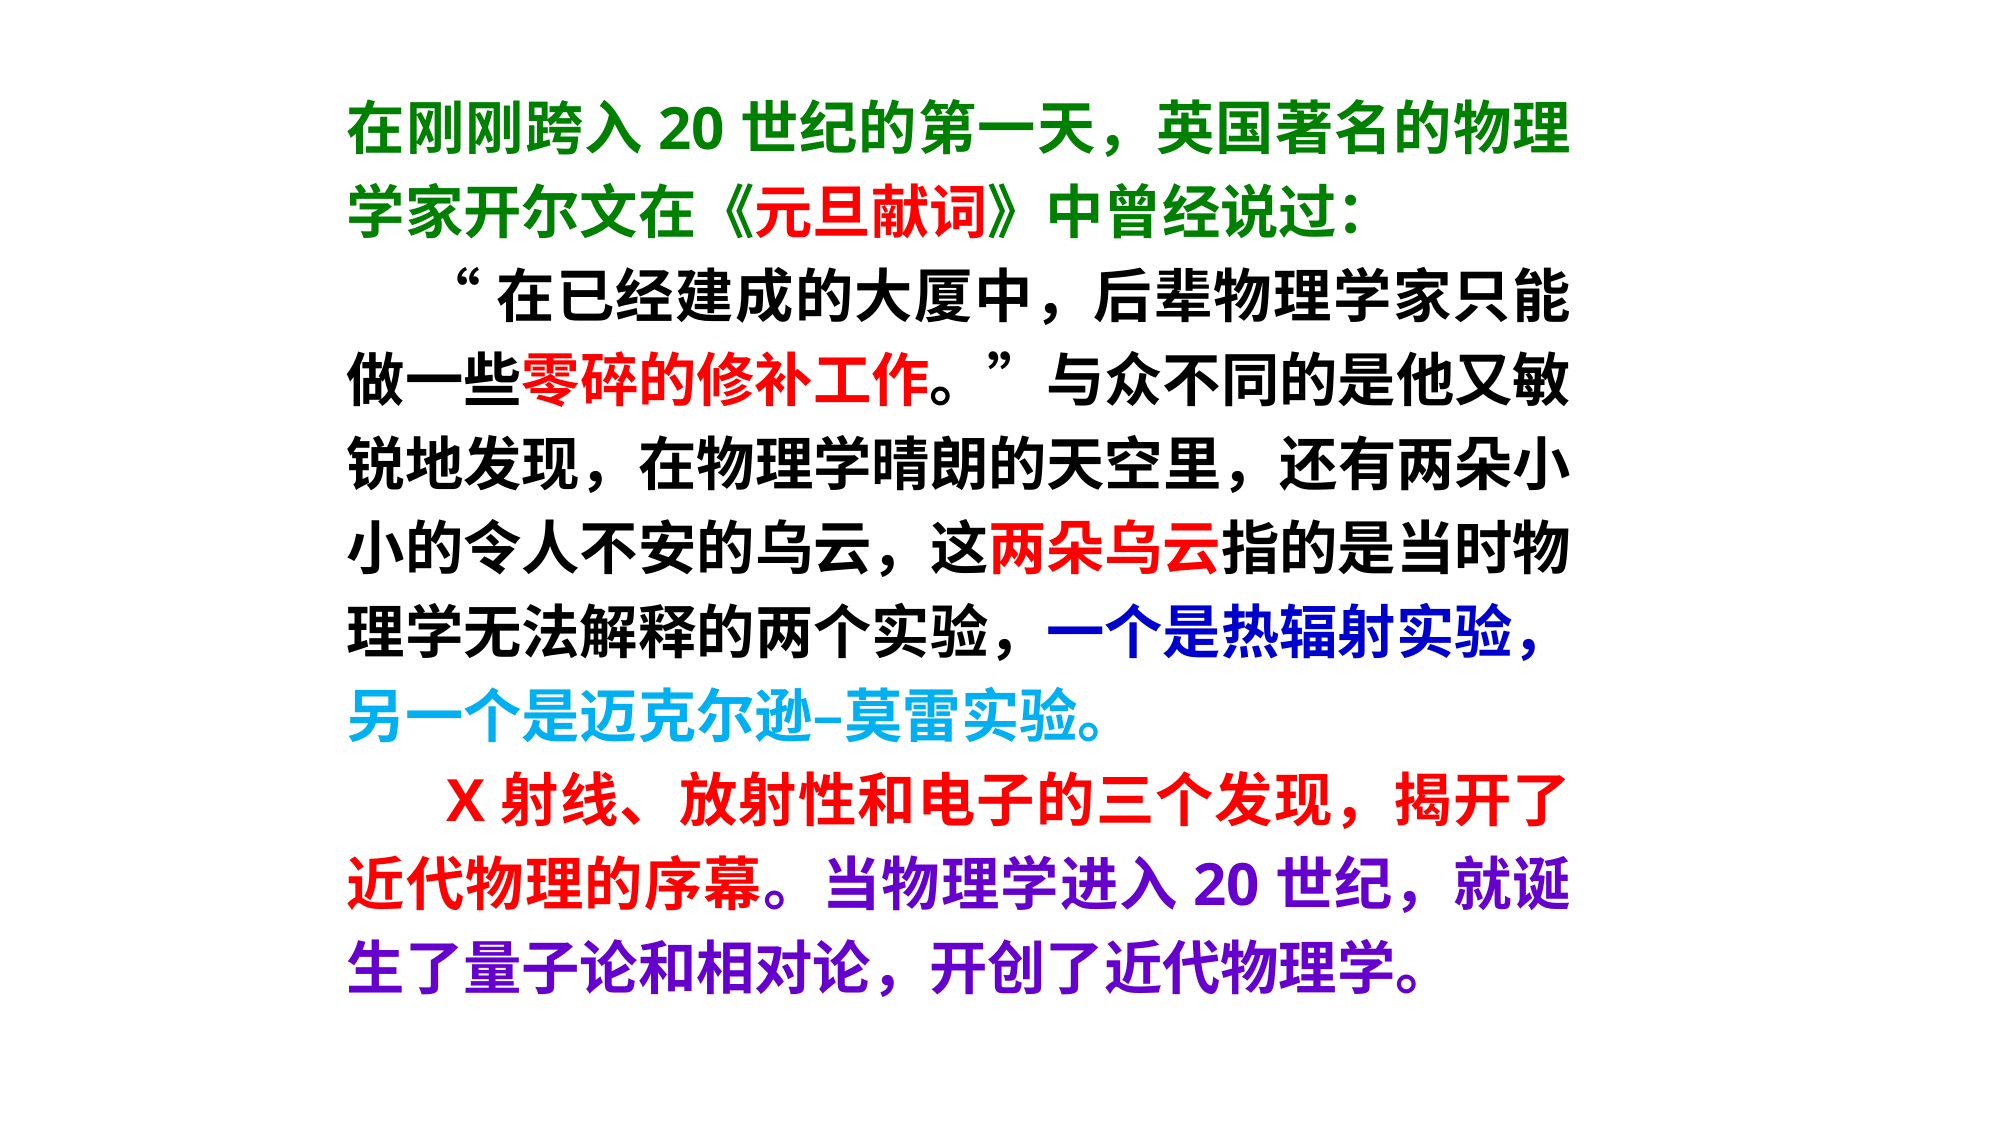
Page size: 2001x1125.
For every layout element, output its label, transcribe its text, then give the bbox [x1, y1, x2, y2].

text_box 在刚刚跨入20世纪的第一天，英国著名的物理学家开尔文在《元旦献词》中曾经说过： “在已经建成的大厦中，后辈物理学家只能做一些零碎的修补工作。”与众不同的是他又敏锐地发现，在物理学晴朗的天空里，还有两朵小小的令人不安的乌云，这两朵乌云指的是当时物理学无法解释的两个实验，一个是热辐射实验，另一个是迈克尔逊–莫雷实验。 X射线、放射性和电子的三个发现，揭开了近代物理的序幕。当物理学进入20世纪，就诞生了量子论和相对论，开创了近代物理学。 [332, 70, 1586, 1009]
